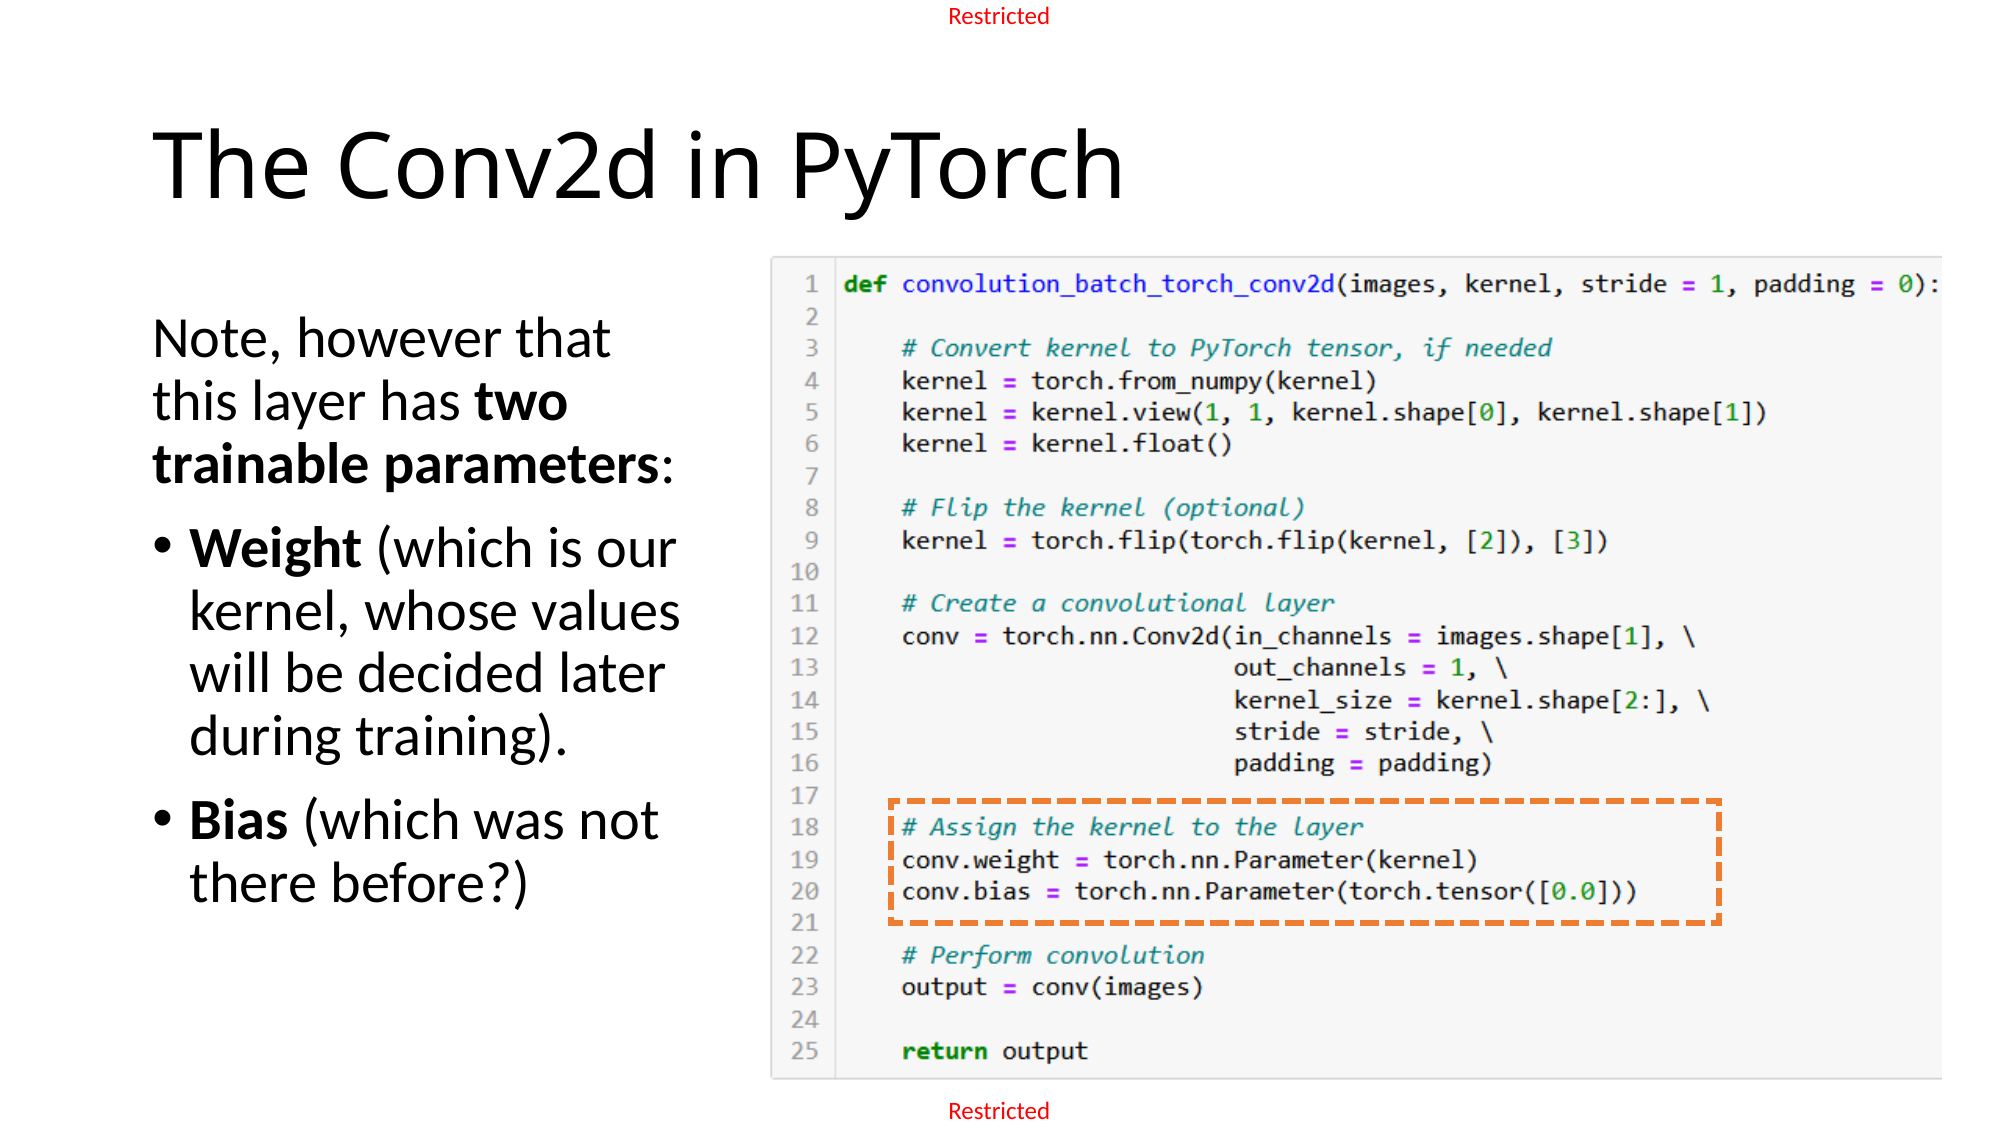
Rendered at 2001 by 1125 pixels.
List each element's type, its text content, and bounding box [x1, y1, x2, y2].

list Note, however that this layer has two trainable parameters: Weight (which is our kernel, whose values will be decided later during training). Bias (which was not there before?) [137, 299, 715, 1014]
picture [766, 247, 1942, 1097]
title The Conv2d in PyTorch [137, 59, 1863, 278]
